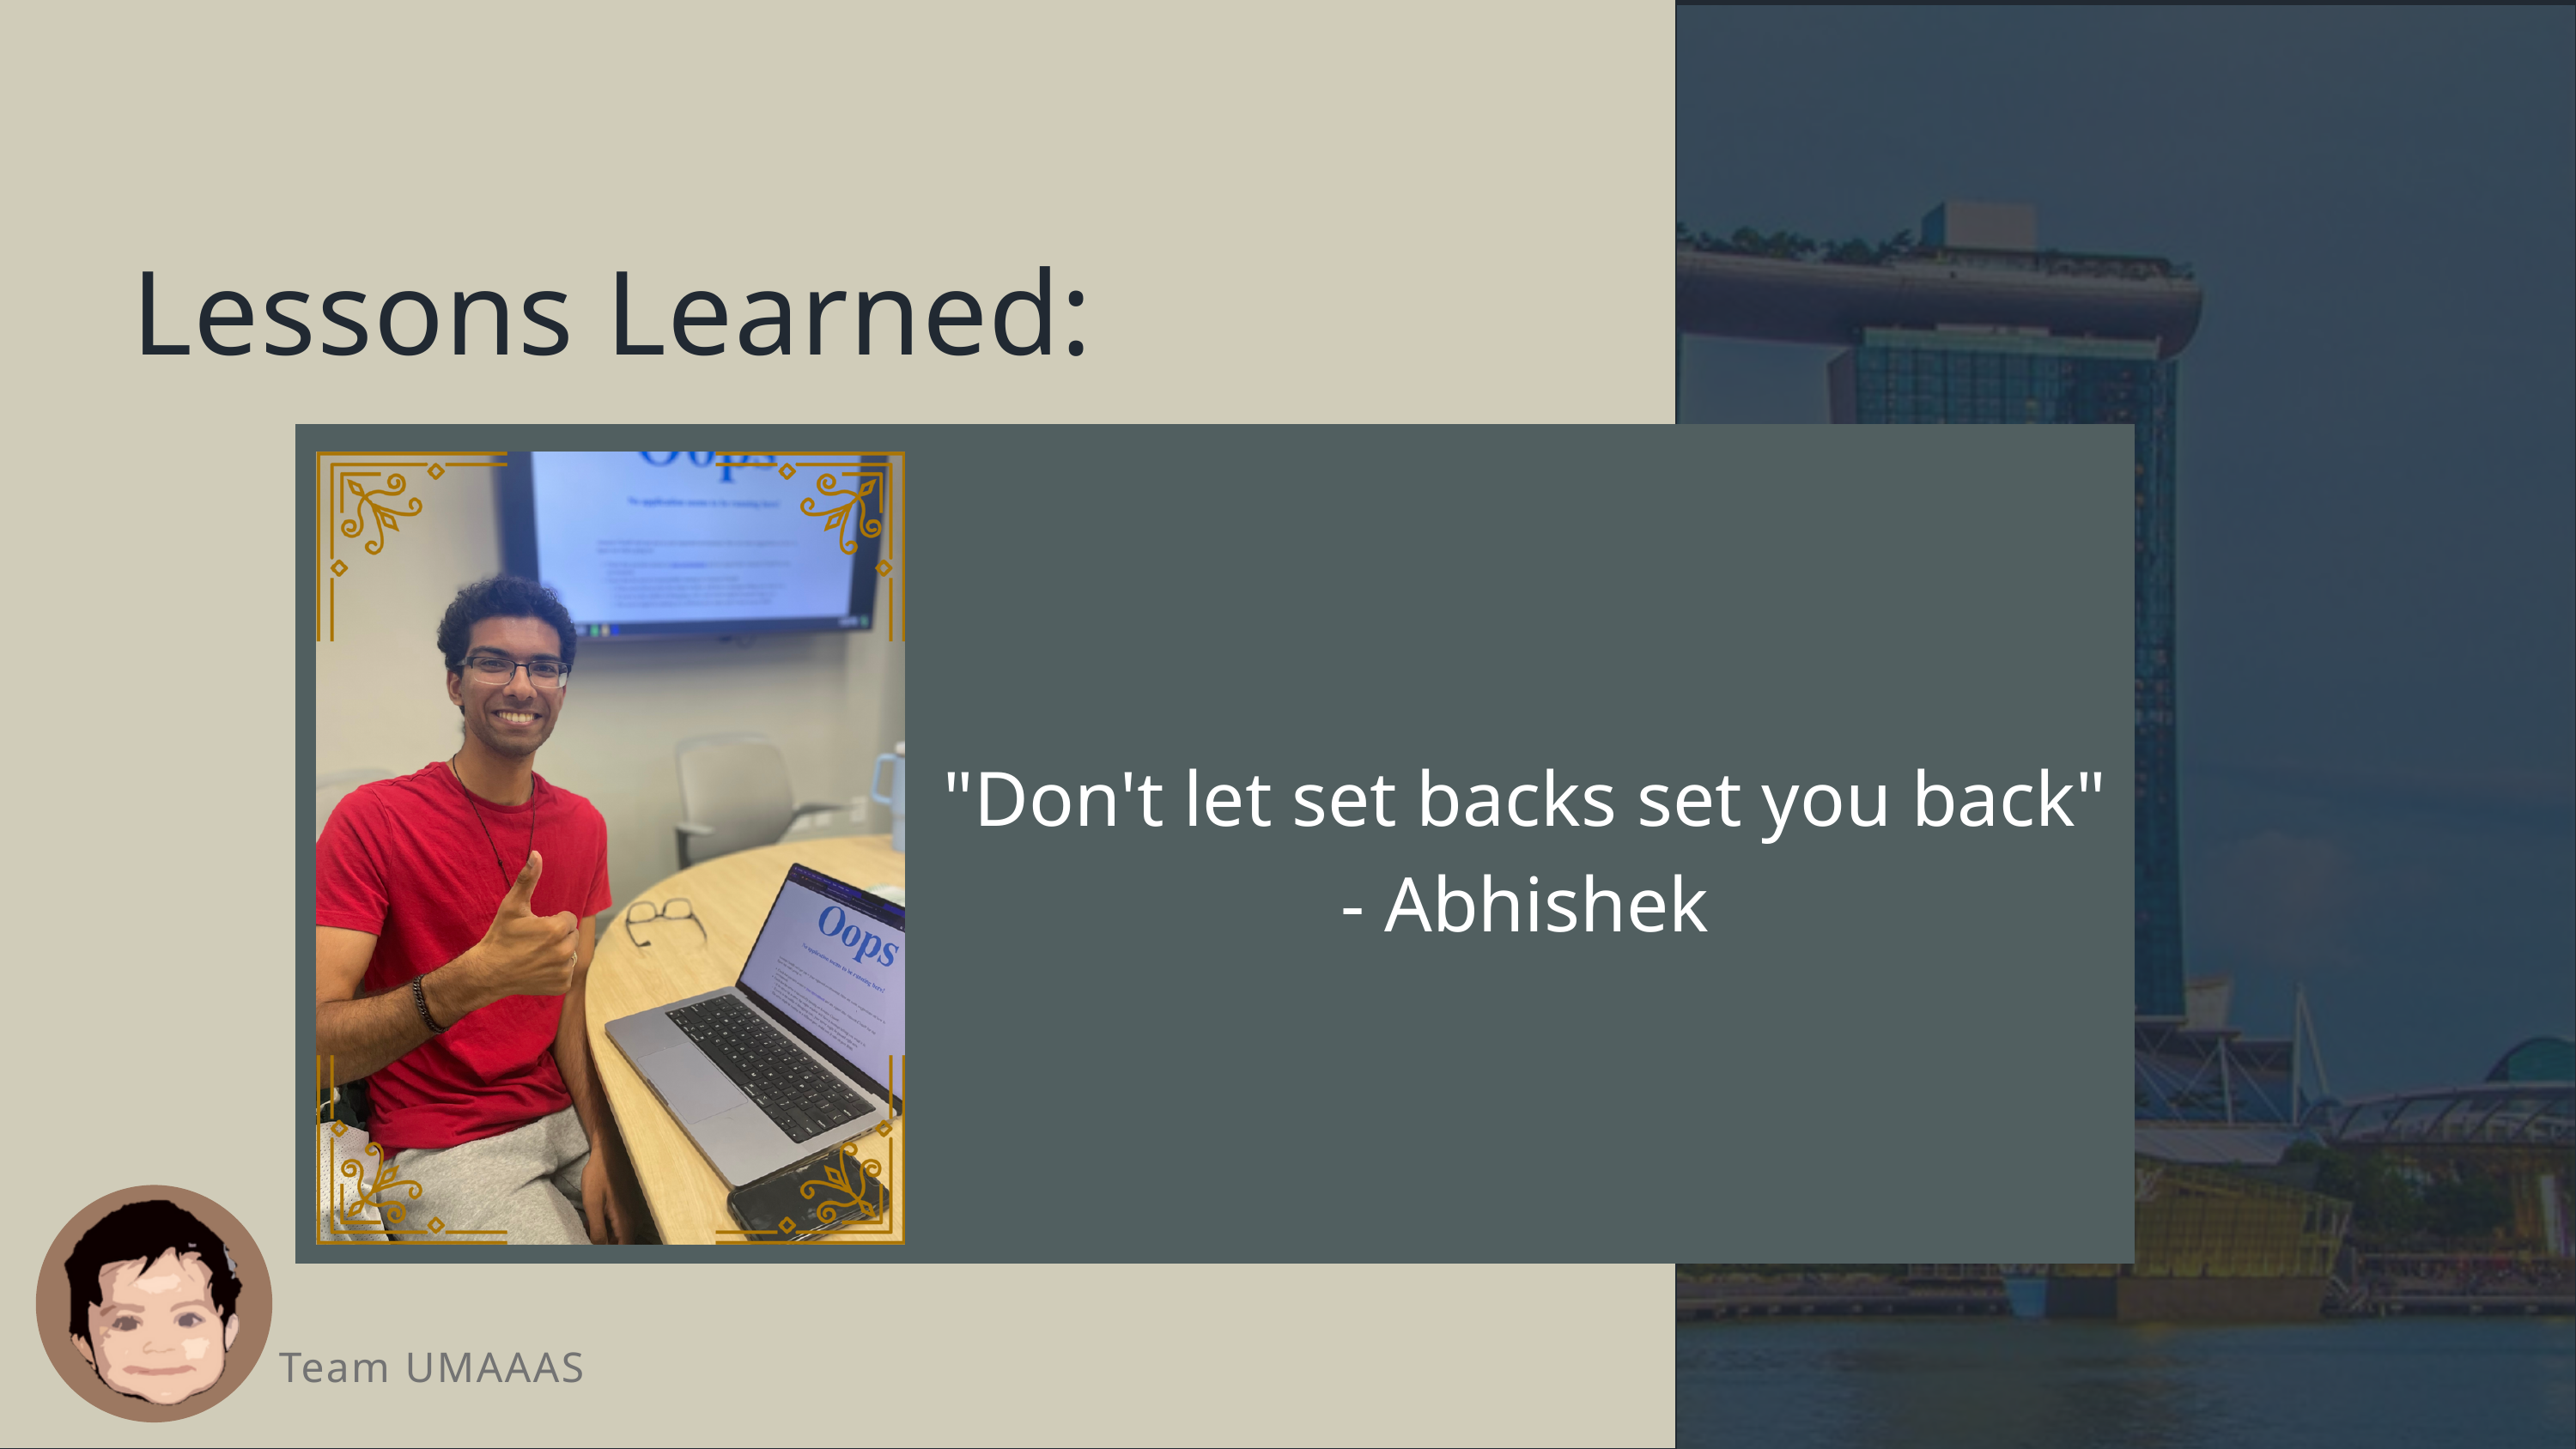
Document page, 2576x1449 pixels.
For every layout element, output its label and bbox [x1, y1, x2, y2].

text_box [34, 1185, 598, 1423]
text_box [0, 0, 1676, 1449]
picture [316, 452, 906, 1245]
text_box [295, 423, 2136, 1264]
picture [1677, 5, 2575, 1449]
